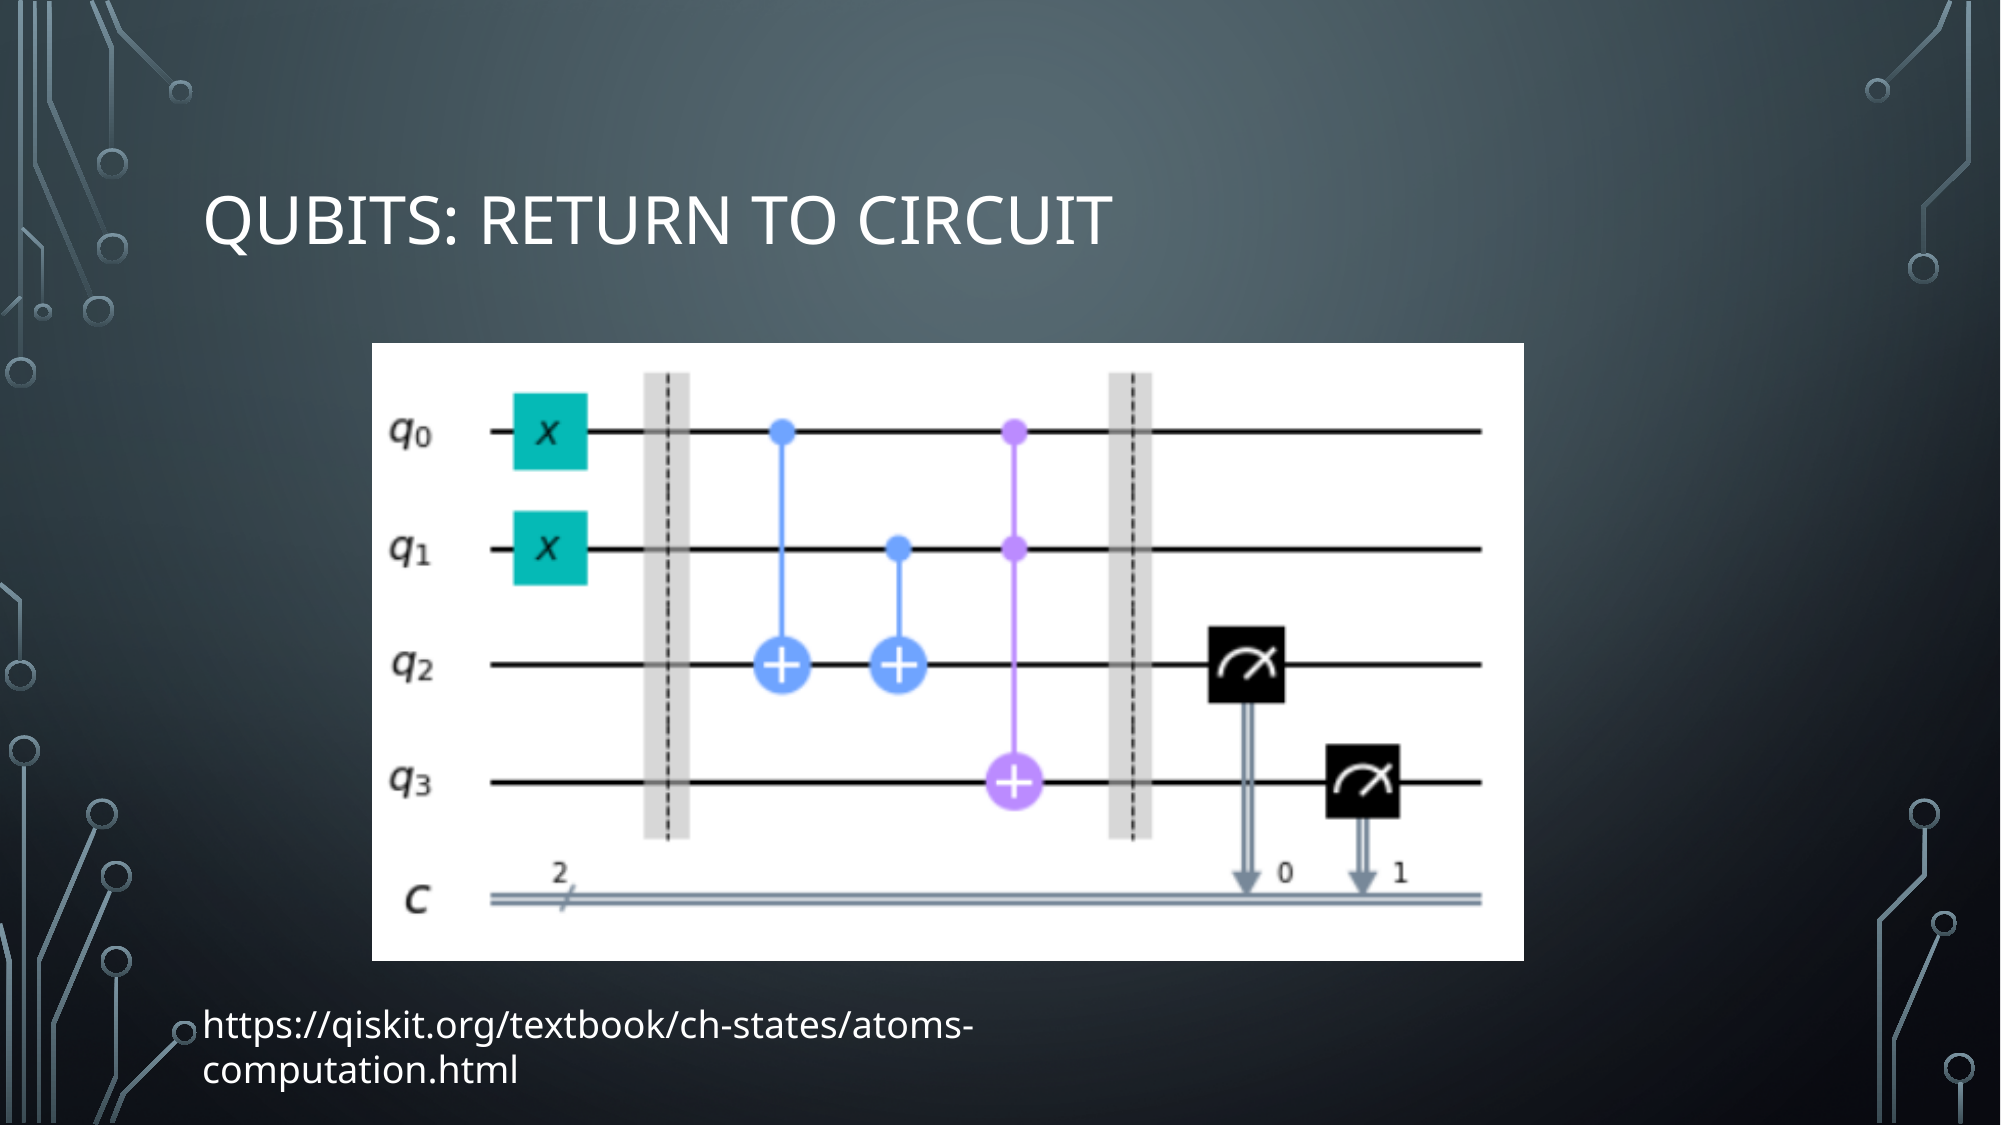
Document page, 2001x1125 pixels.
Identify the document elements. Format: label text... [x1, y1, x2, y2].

title Qubits: Return to Circuit [187, 101, 1813, 344]
text_box https://qiskit.org/textbook/ch-states/atoms-computation.html [187, 993, 1189, 1098]
picture [371, 343, 1524, 961]
